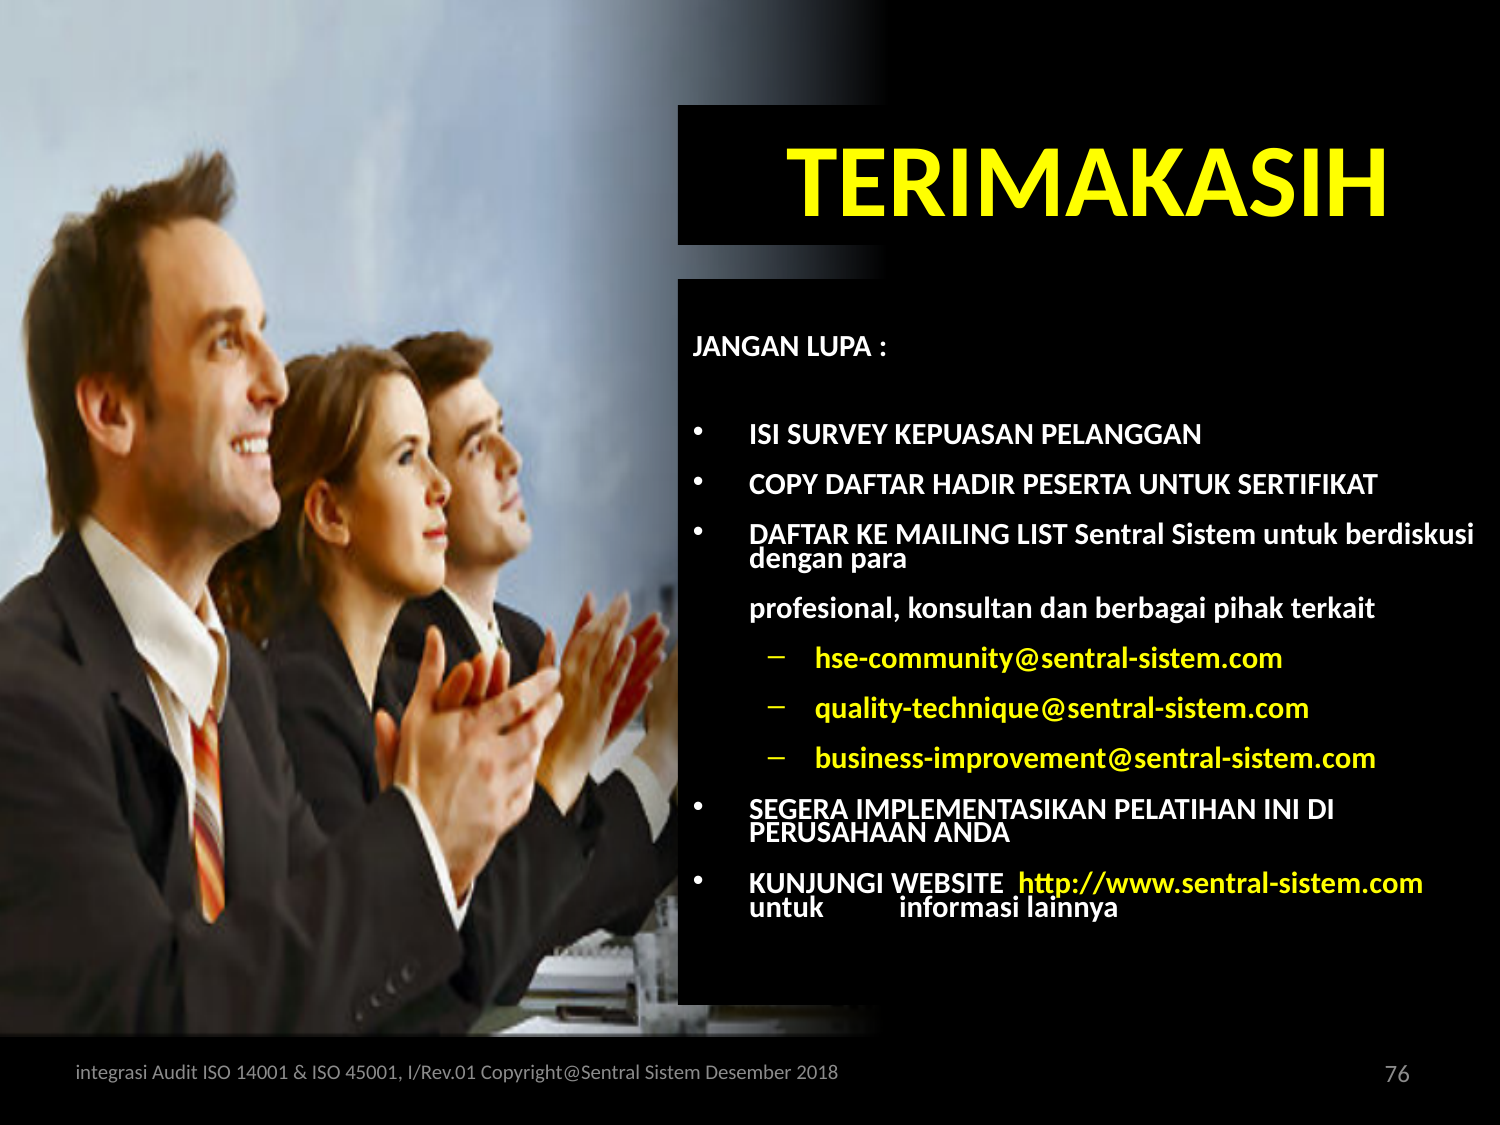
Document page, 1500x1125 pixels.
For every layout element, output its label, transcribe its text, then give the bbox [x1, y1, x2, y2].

slide_number 76 [1074, 1042, 1425, 1103]
list JANGAN LUPA : ISI SURVEY KEPUASAN PELANGGAN COPY DAFTAR HADIR PESERTA UNTUK SERTIFIKAT DAFTAR KE MAILING LIST Sentral Sistem untuk berdiskusi dengan para profesional, konsultan dan berbagai pihak terkait hse-community@sentral-sistem.com quality-technique@sentral-sistem.com business-improvement@sentral-sistem.com SEGERA IMPLEMENTASIKAN PELATIHAN INI DI PERUSAHAAN ANDA KUNJUNGI WEBSITE http://www.sentral-sistem.com untuk informasi lainnya [928, 279, 1500, 1005]
text_box TERIMAKASIH [928, 105, 1500, 245]
picture [0, 0, 924, 1038]
footer integrasi Audit ISO 14001 & ISO 45001, I/Rev.01 Copyright@Sentral Sistem Desember 2018 [0, 1045, 914, 1101]
